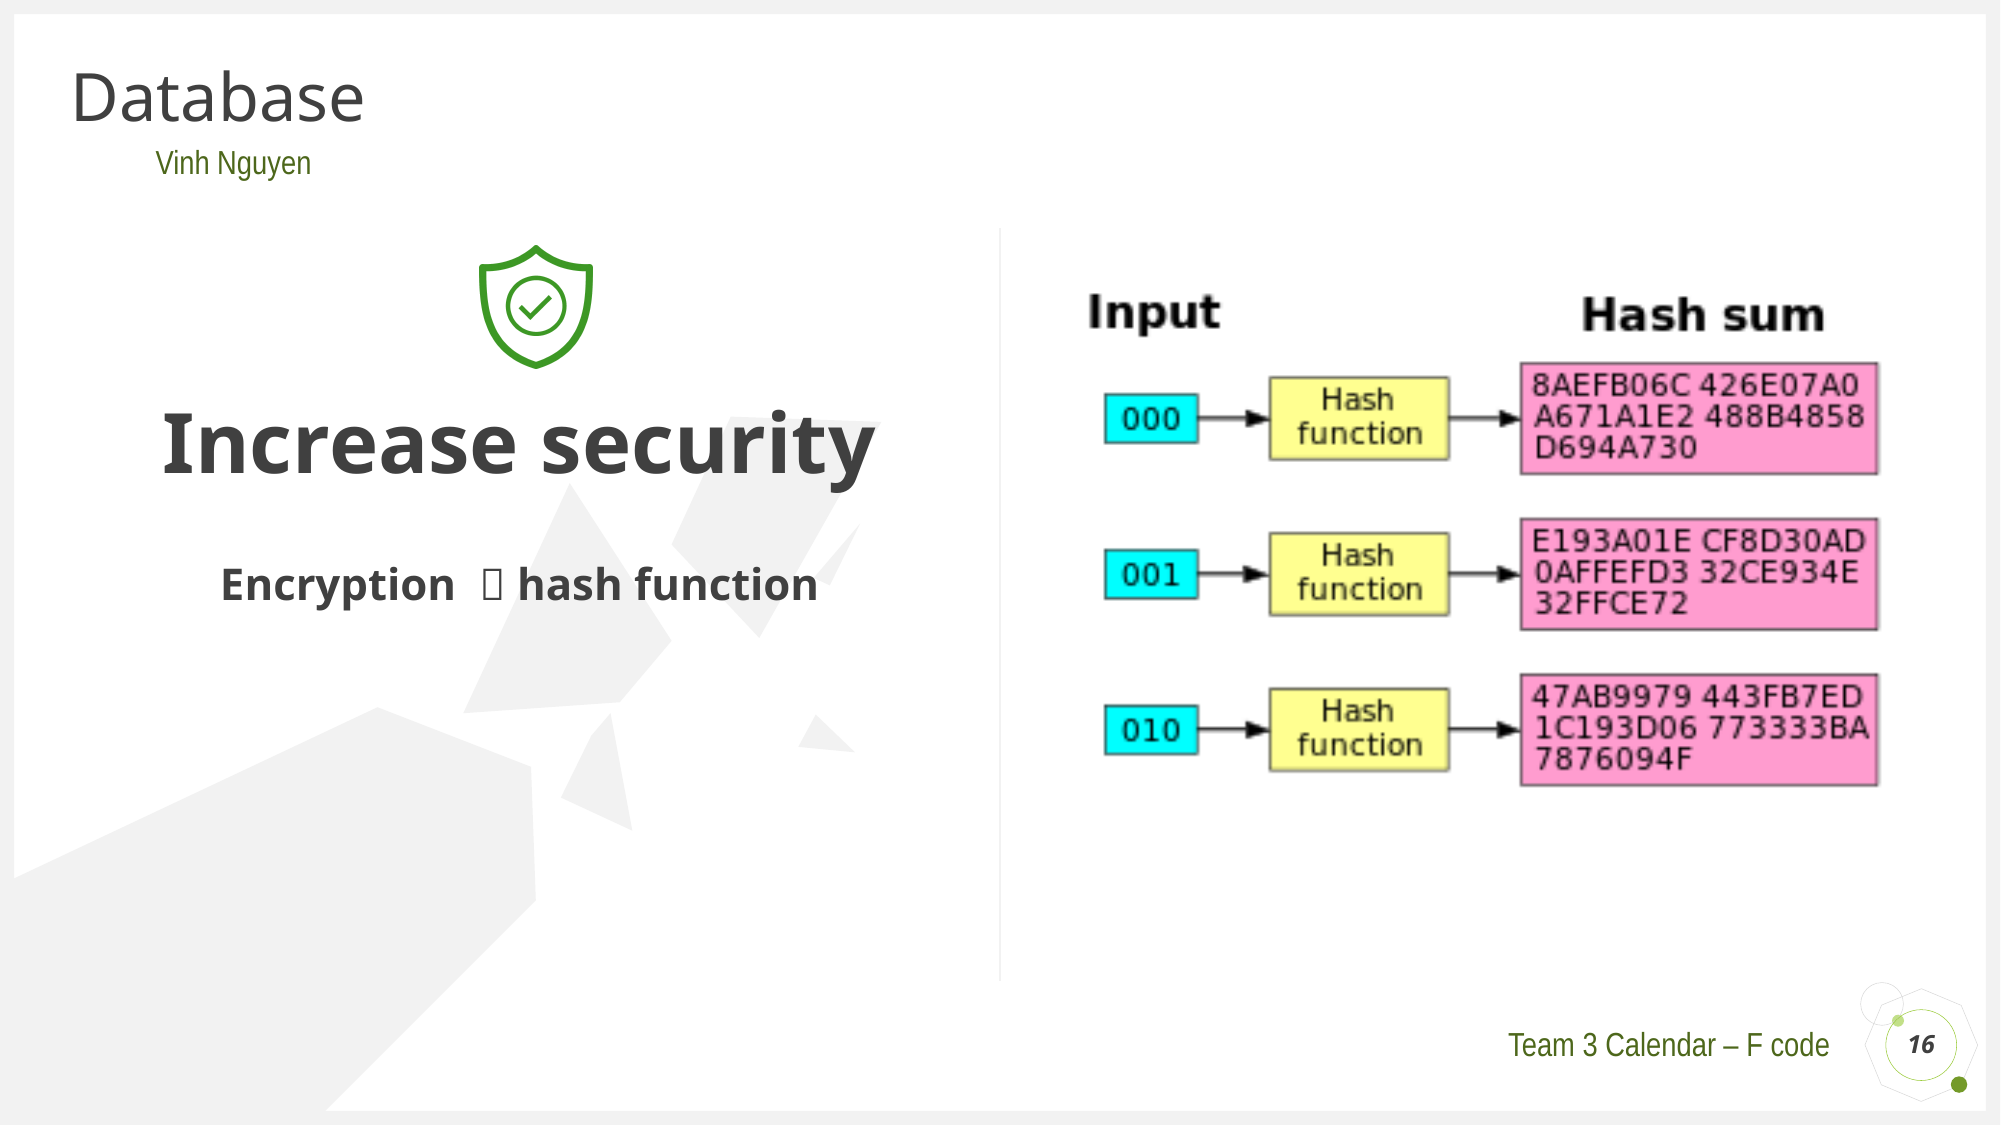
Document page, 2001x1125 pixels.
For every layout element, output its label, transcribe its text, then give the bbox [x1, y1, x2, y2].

picture [1056, 261, 1922, 830]
list Increase security [148, 373, 891, 519]
title Database [70, 64, 1932, 136]
slide_number 16 [1885, 1009, 1957, 1081]
list Encryption  hash function [148, 562, 891, 1016]
text_box Team 3 Calendar – F code [1508, 1023, 1855, 1079]
picture [479, 245, 593, 370]
text_box Vinh Nguyen [141, 141, 326, 198]
